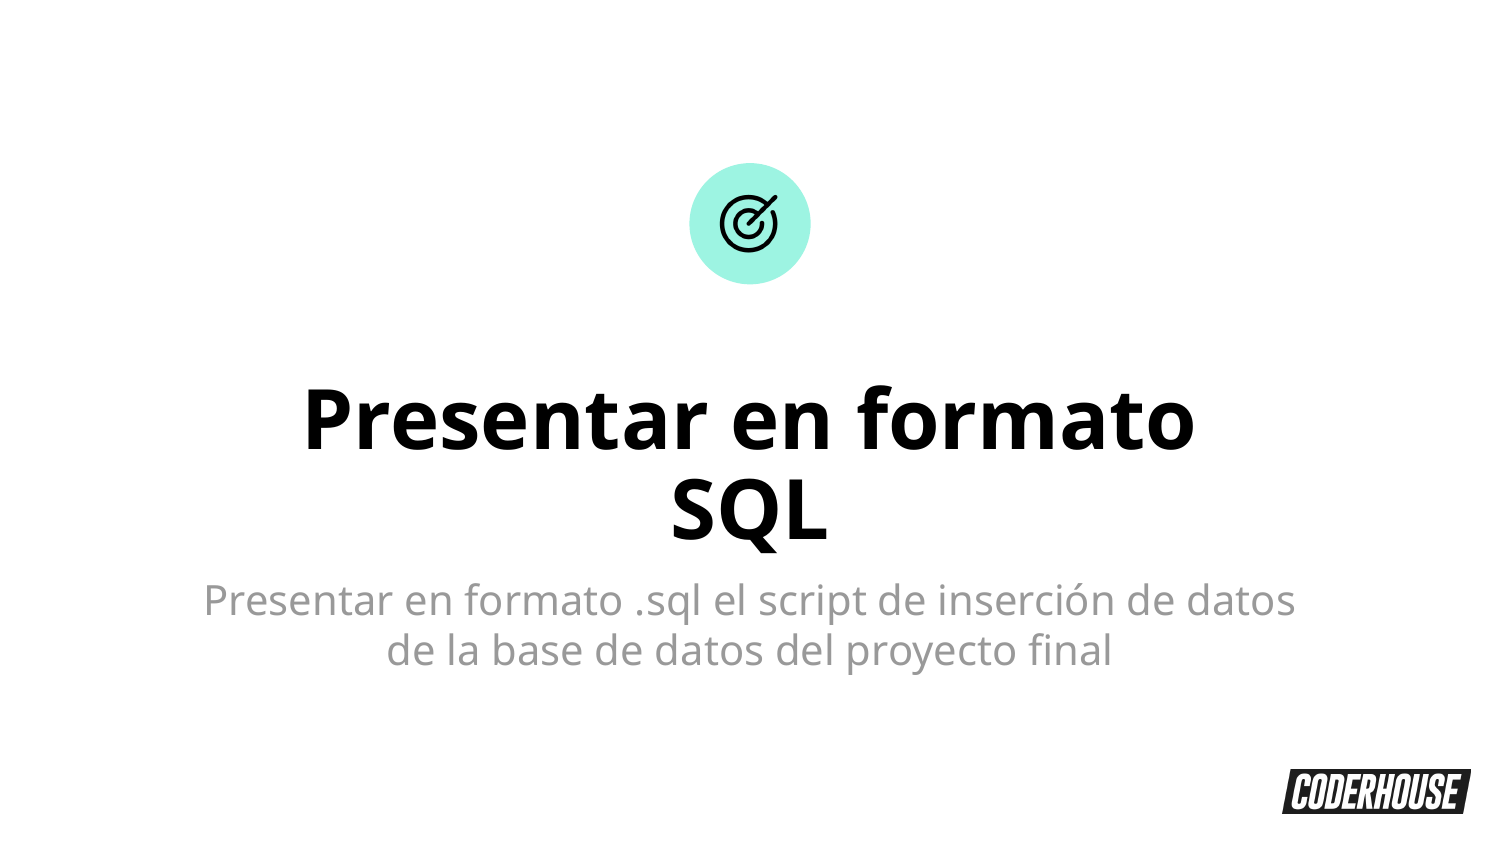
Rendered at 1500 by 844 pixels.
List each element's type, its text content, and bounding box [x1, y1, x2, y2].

text_box Presentar en formato SQL [239, 362, 1261, 558]
picture [1281, 769, 1471, 814]
text_box Presentar en formato .sql el script de inserción de datos de la base de datos del proyecto final [161, 558, 1339, 689]
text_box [689, 162, 811, 285]
